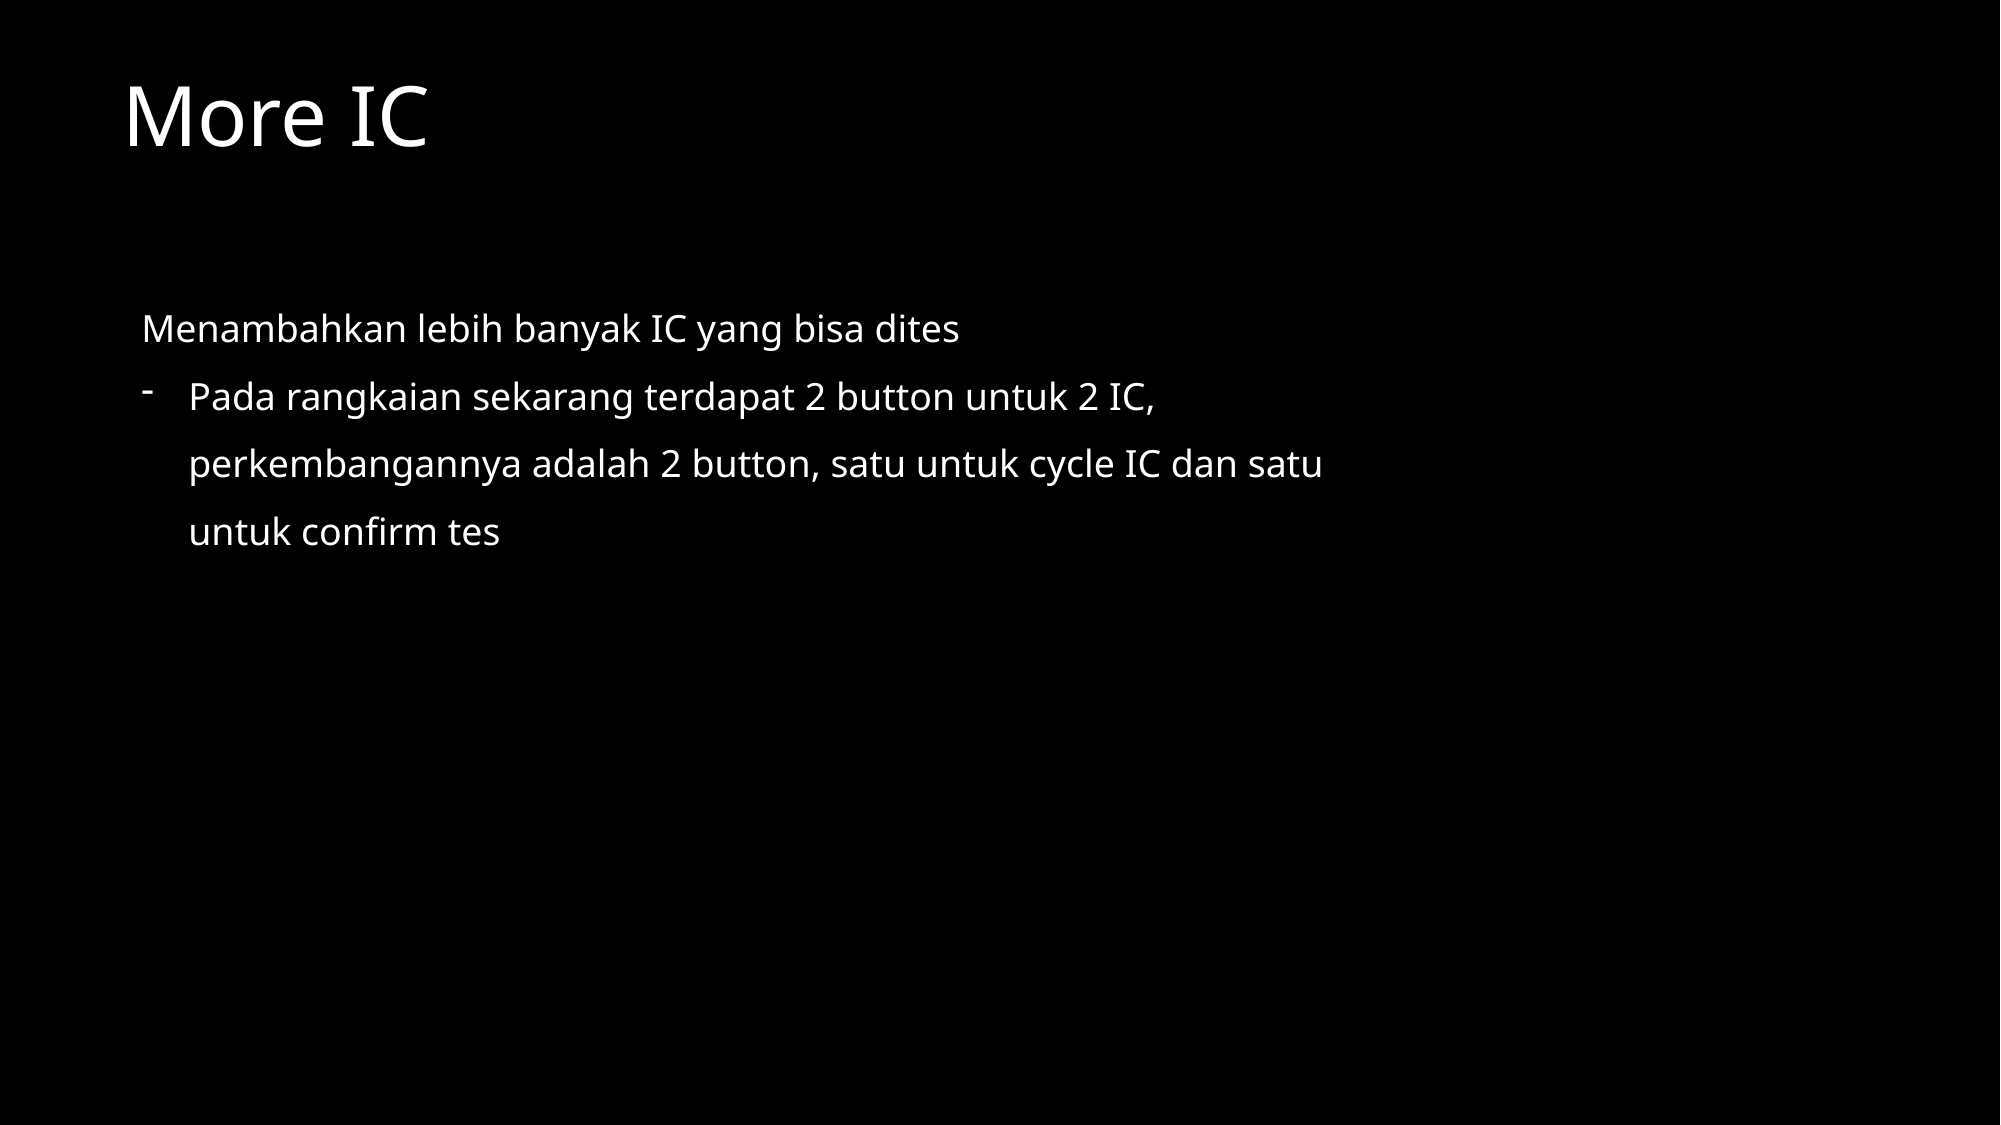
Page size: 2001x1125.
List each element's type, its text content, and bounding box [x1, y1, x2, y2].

text_box Menambahkan lebih banyak IC yang bisa dites Pada rangkaian sekarang terdapat 2 button untuk 2 IC, perkembangannya adalah 2 button, satu untuk cycle IC dan satu untuk confirm tes [126, 275, 1424, 628]
text_box More IC [107, 55, 1380, 170]
